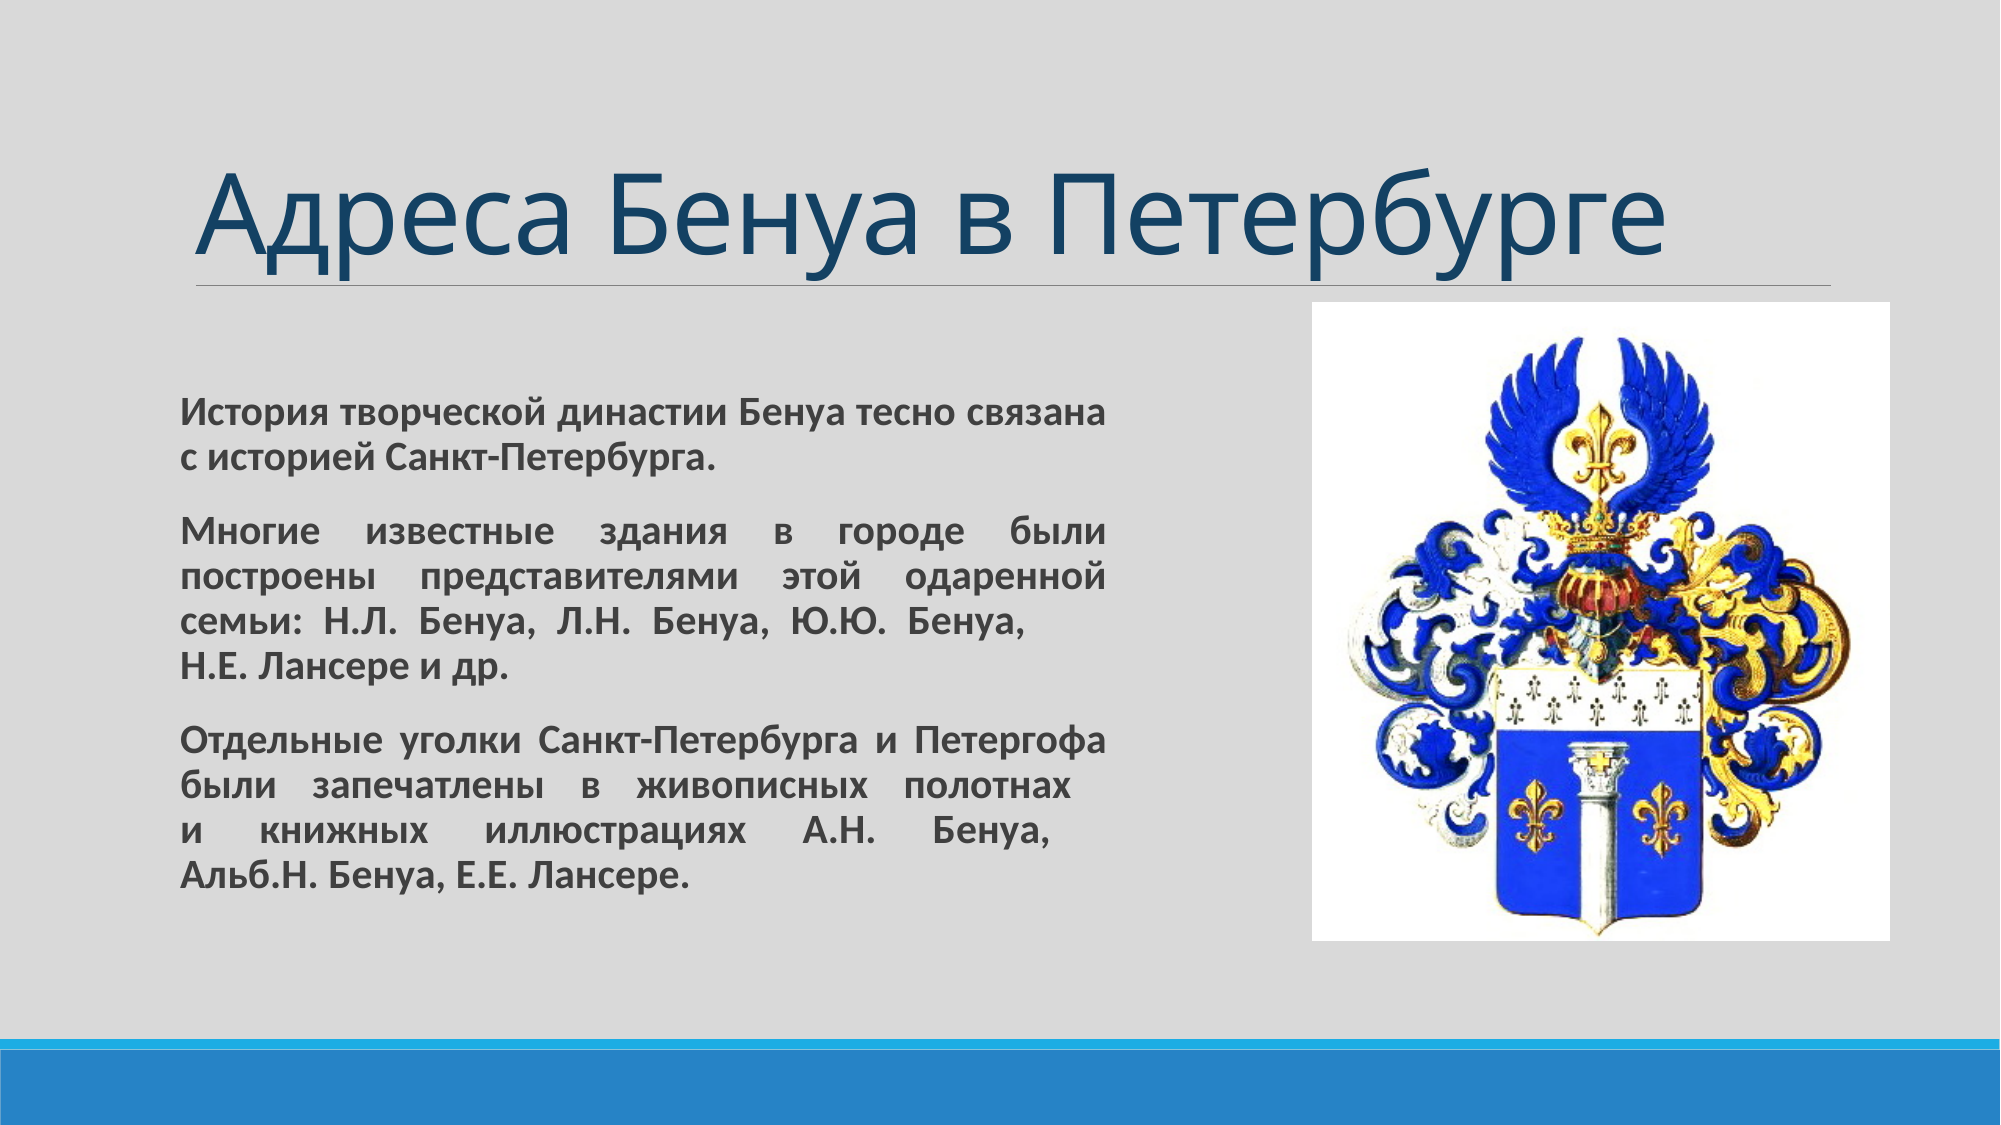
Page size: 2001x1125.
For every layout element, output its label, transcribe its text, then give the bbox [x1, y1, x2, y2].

title Адреса Бенуа в Петербурге [180, 47, 1830, 285]
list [1312, 302, 1890, 941]
list История творческой династии Бенуа тесно связана с историей Санкт-Петербурга. Многие известные здания в городе были построены представителями этой одаренной семьи: Н.Л. Бенуа, Л.Н. Бенуа, Ю.Ю. Бенуа, Н.Е. Лансере и др. Отдельные уголки Санкт-Петербурга и Петергофа были запечатлены в живописных полотнах и книжных иллюстрациях А.Н. Бенуа, Альб.Н. Бенуа, Е.Е. Лансере. [180, 302, 1108, 980]
